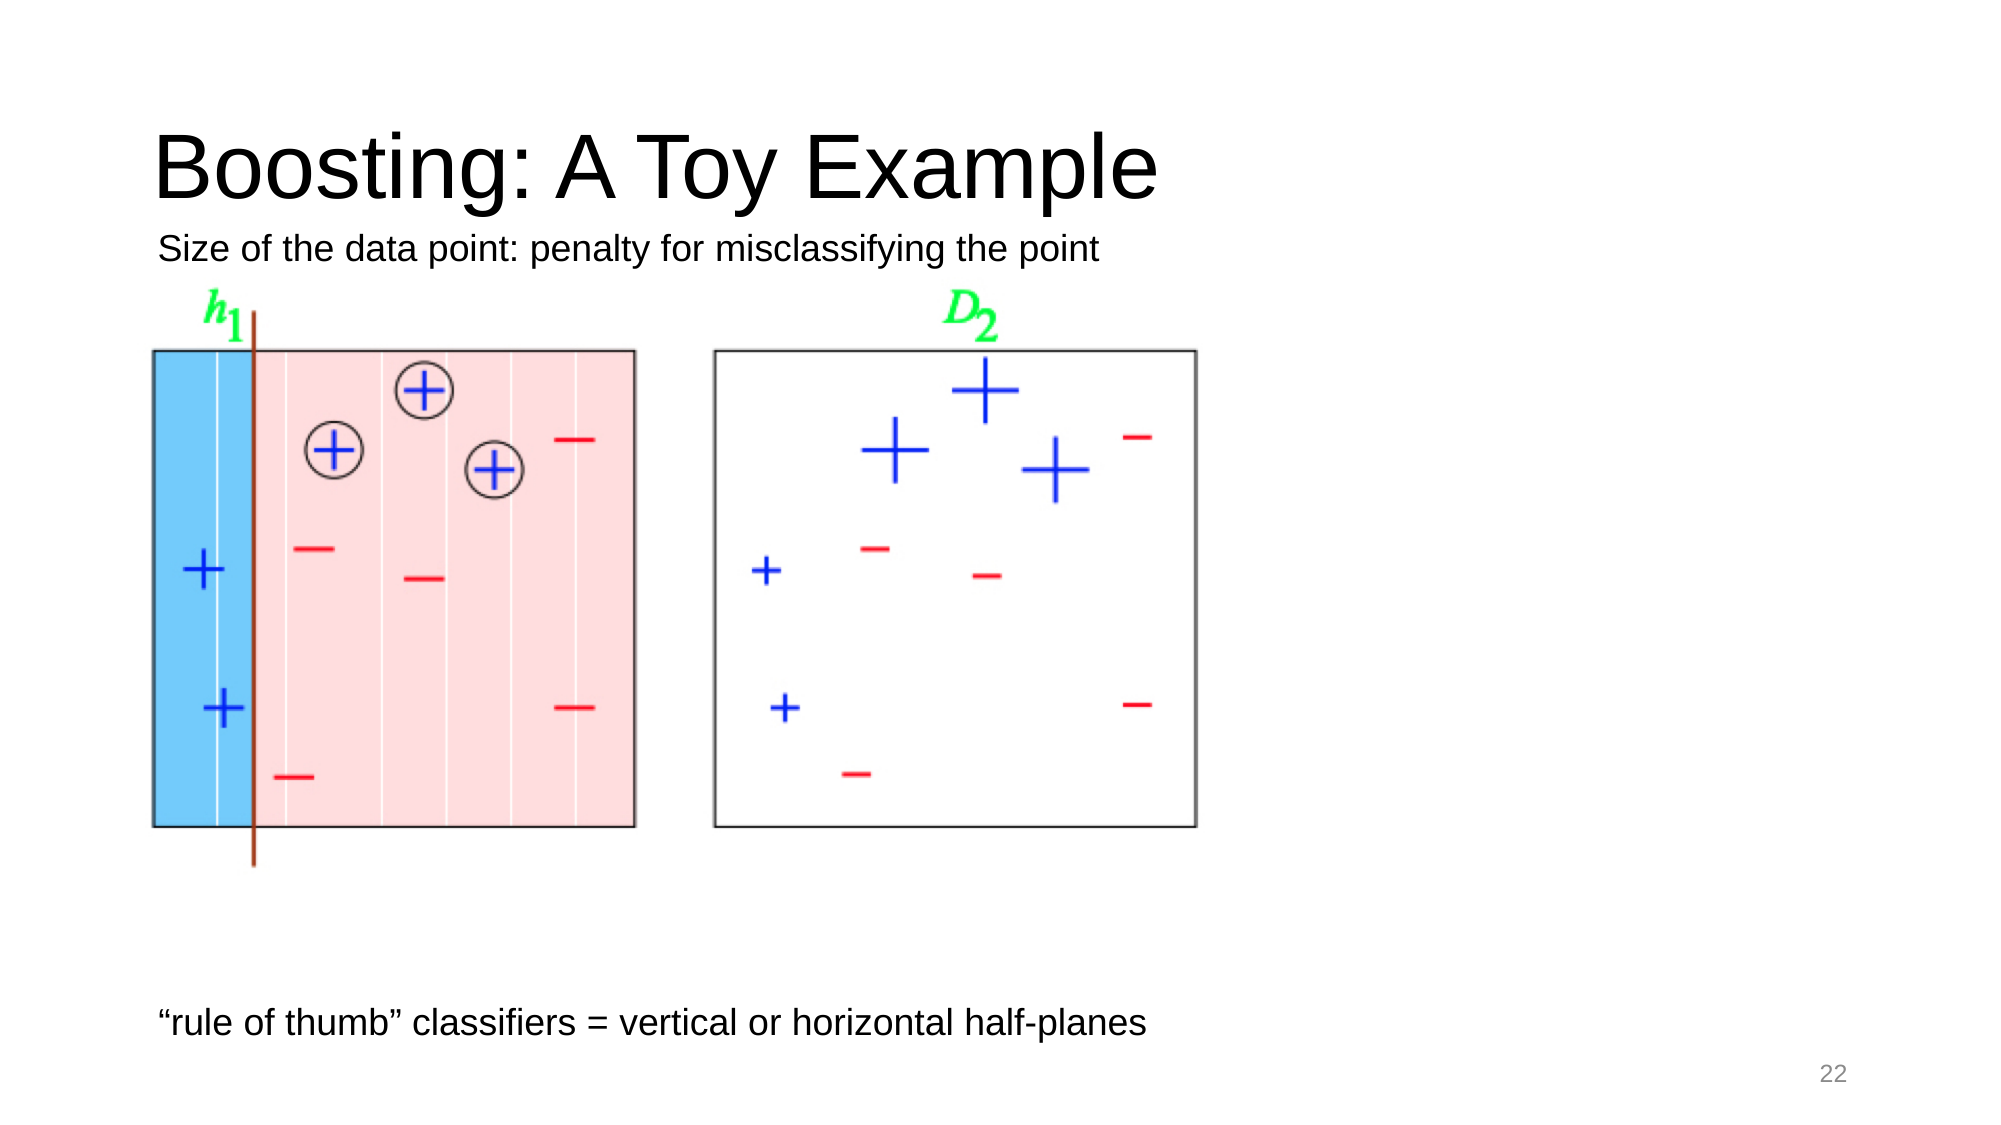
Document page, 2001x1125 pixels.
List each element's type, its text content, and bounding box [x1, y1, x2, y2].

picture [137, 277, 1221, 876]
title Boosting: A Toy Example [137, 59, 1863, 278]
text_box Size of the data point: penalty for misclassifying the point [142, 216, 1116, 277]
slide_number 22 [1412, 1042, 1863, 1103]
text_box “rule of thumb” classifiers = vertical or horizontal half-planes [143, 990, 1163, 1051]
